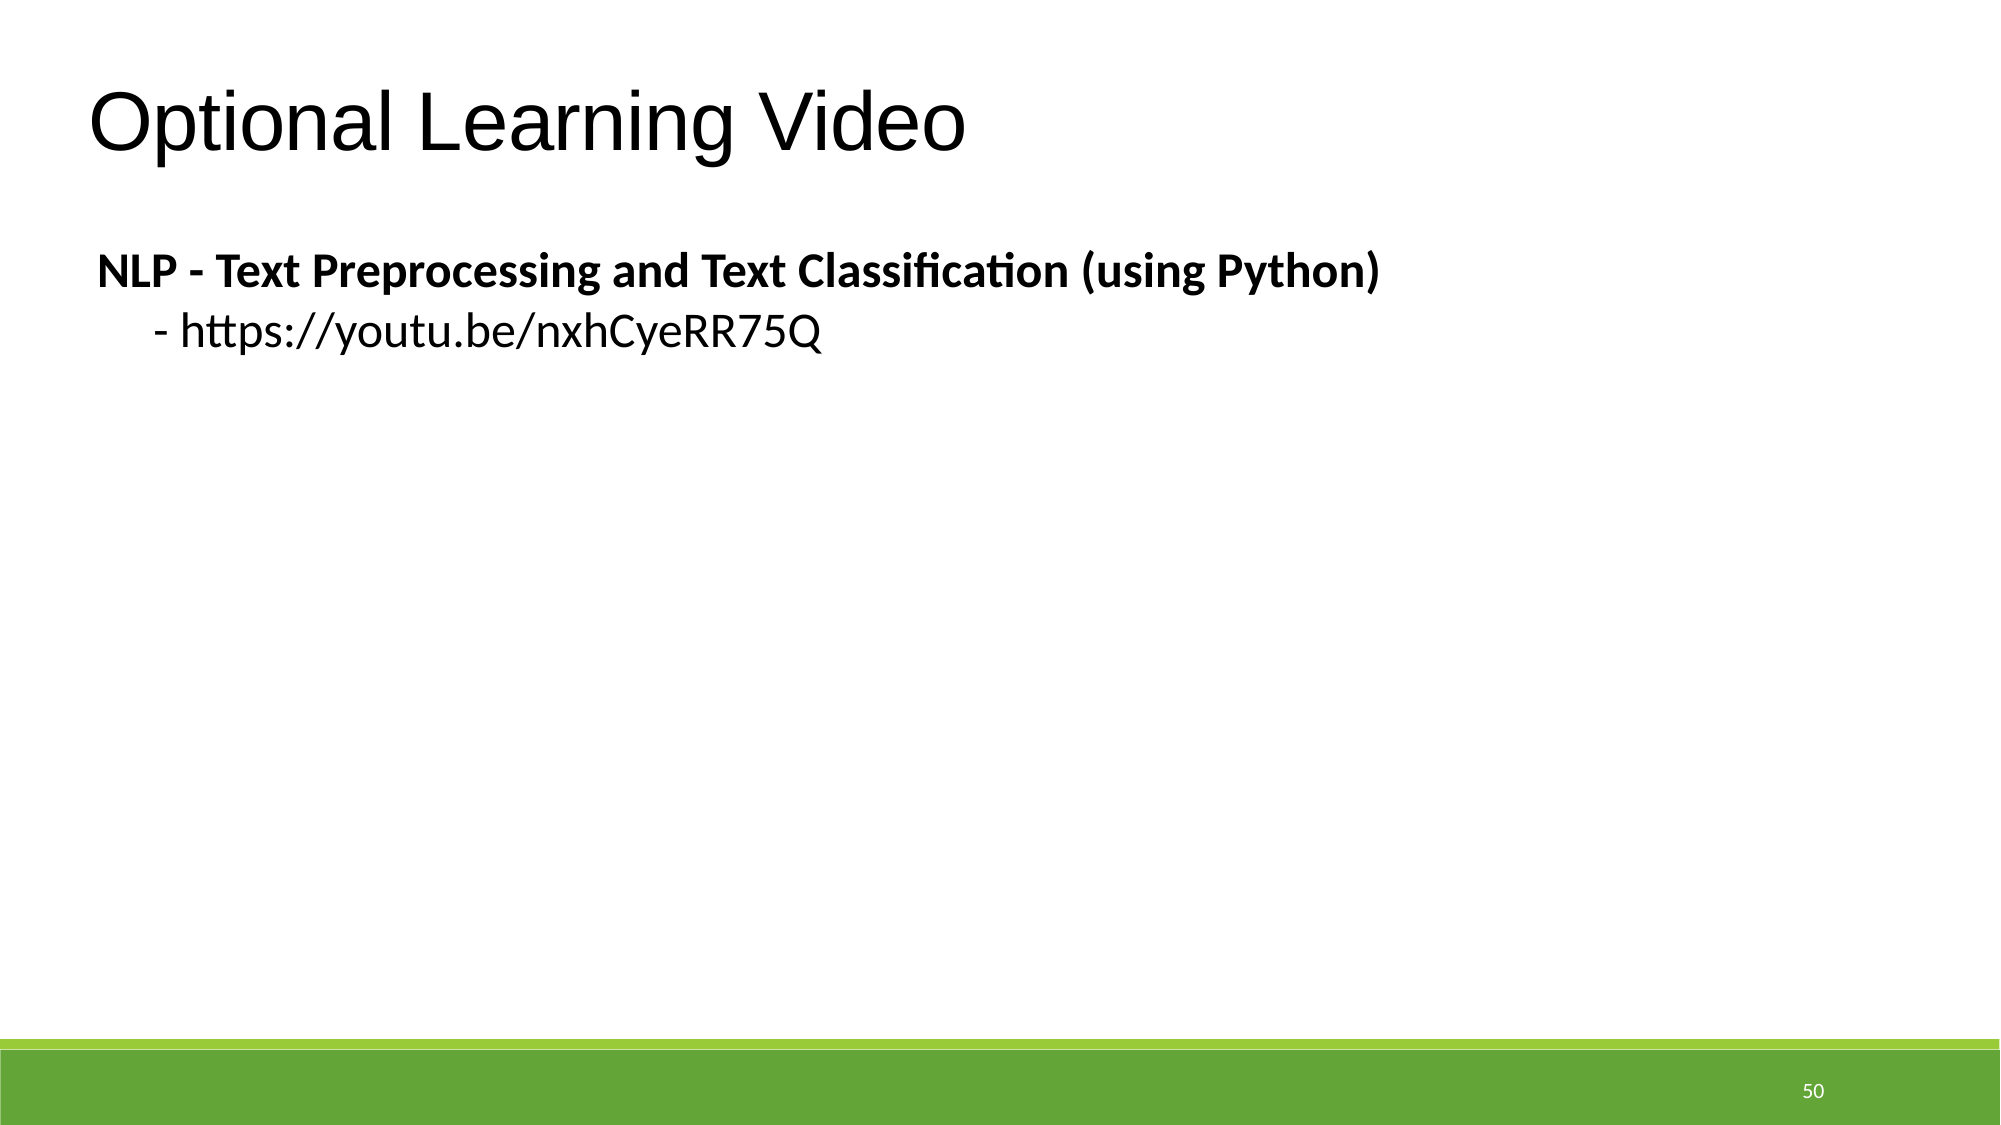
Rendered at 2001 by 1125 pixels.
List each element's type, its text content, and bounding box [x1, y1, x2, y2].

slide_number 50 [1624, 1059, 1840, 1120]
text_box NLP - Text Preprocessing and Text Classification (using Python) - https://youtu.be/nxhCyeRR75Q [87, 227, 1933, 488]
text_box Optional Learning Video [87, 67, 1933, 168]
